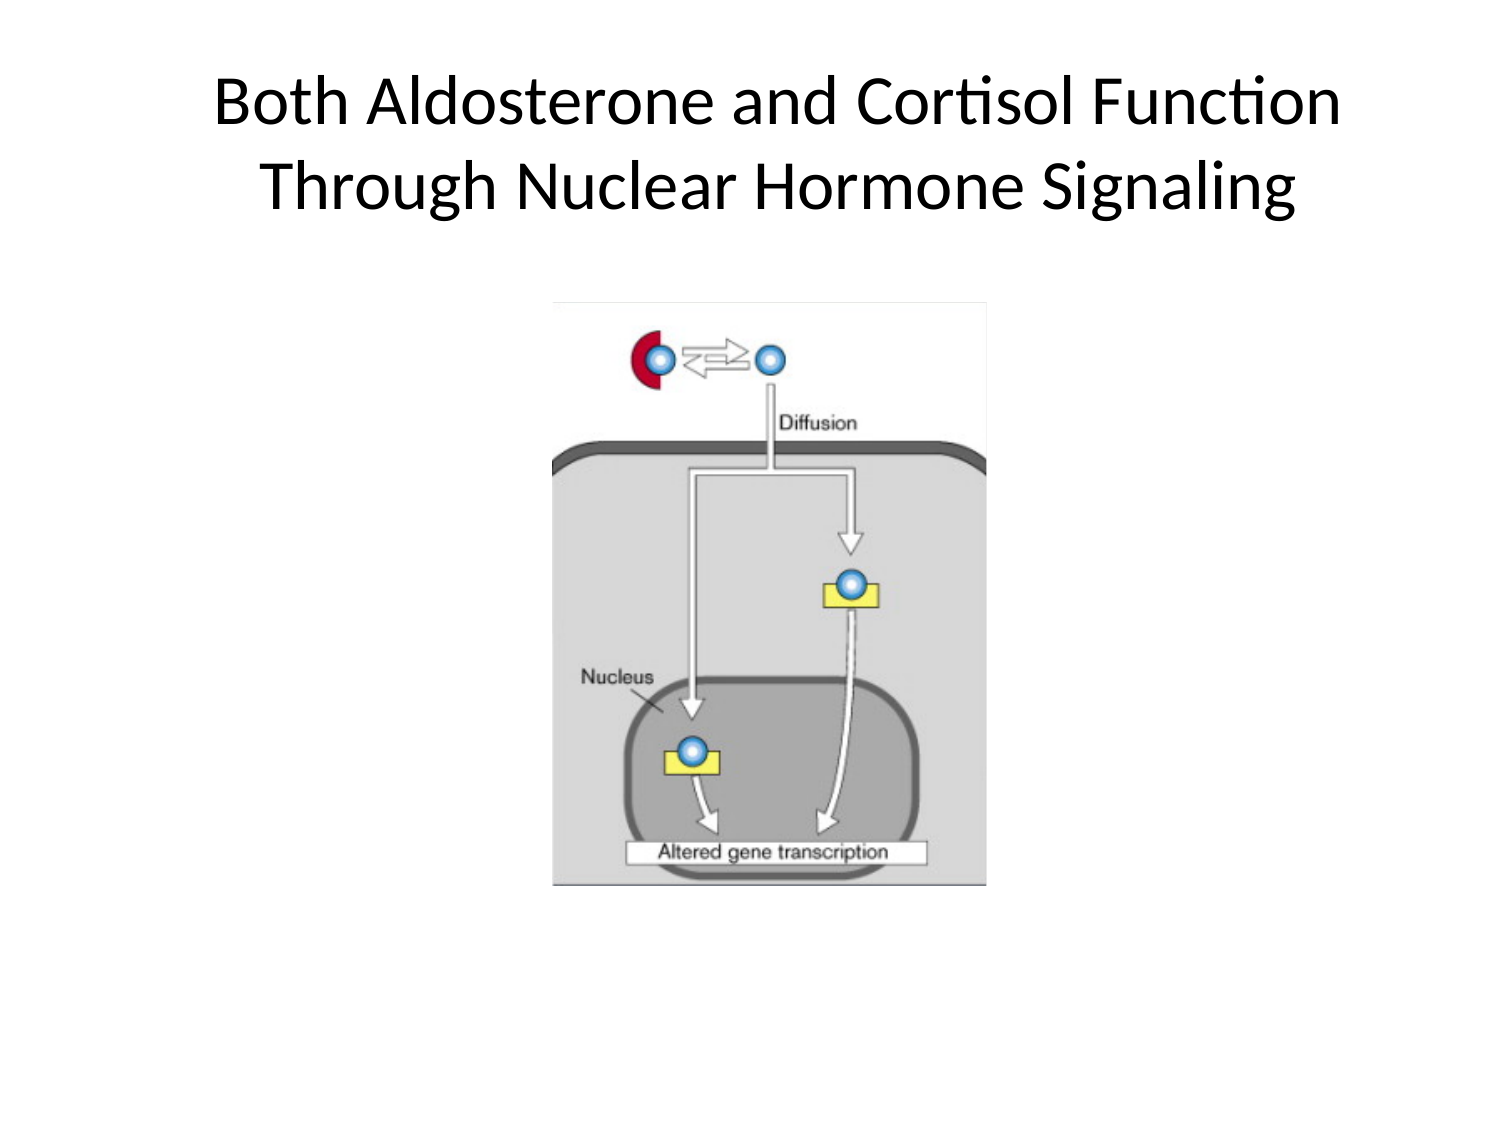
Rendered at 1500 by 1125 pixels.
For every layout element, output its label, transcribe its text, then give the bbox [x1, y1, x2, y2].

title Both Aldosterone and Cortisol Function Through Nuclear Hormone Signaling [75, 45, 1484, 233]
picture [551, 302, 987, 886]
